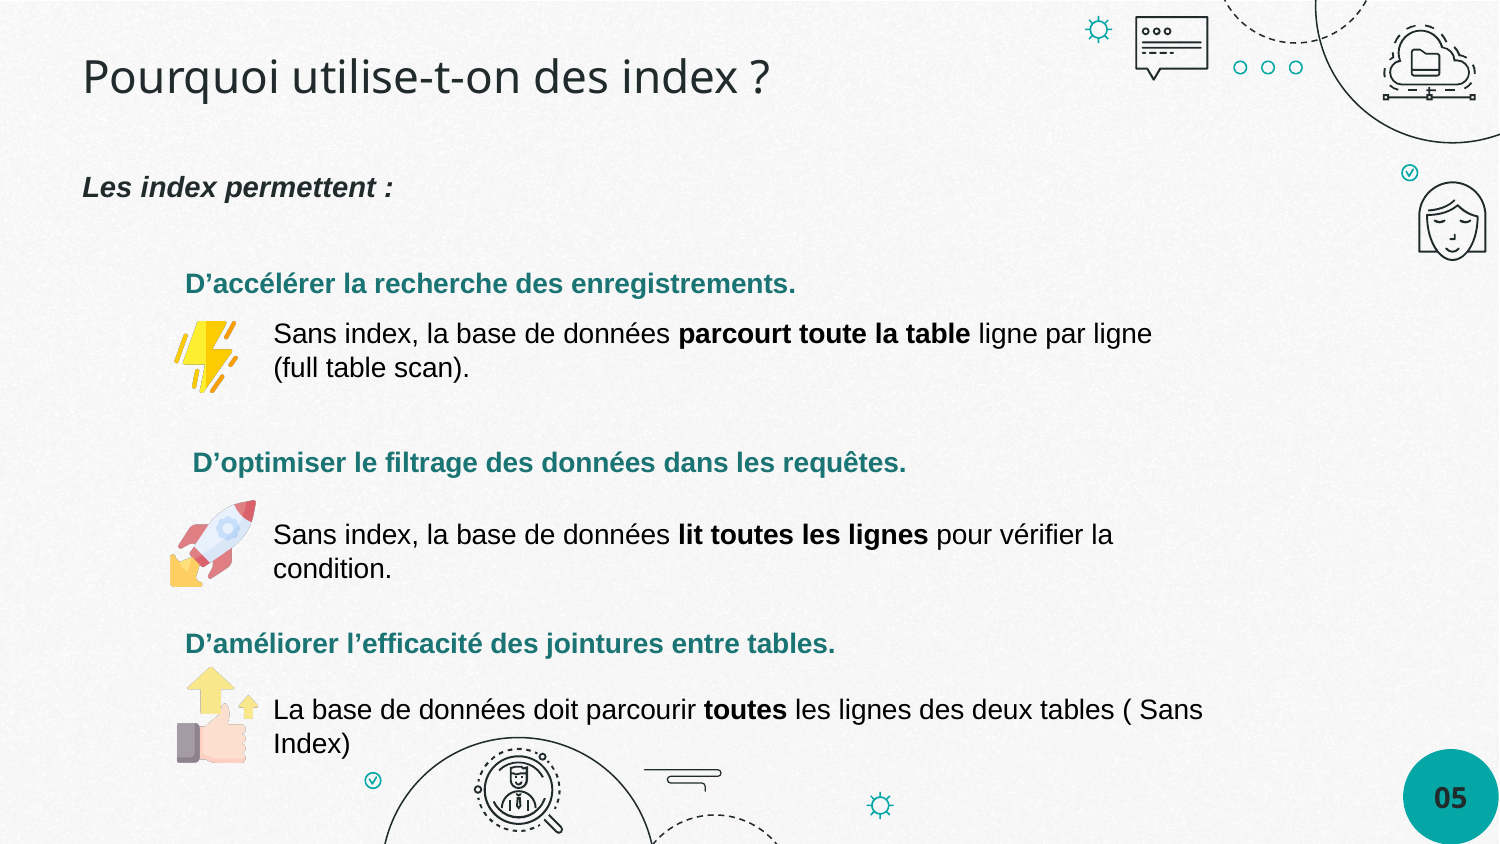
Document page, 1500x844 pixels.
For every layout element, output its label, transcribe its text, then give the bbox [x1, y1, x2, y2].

title Pourquoi utilise-t-on des index ? [67, 32, 1331, 127]
text_box D’améliorer l’efficacité des jointures entre tables. [170, 610, 1014, 683]
text_box La base de données doit parcourir toutes les lignes des deux tables ( Sans Index) [267, 683, 1276, 767]
text_box Sans index, la base de données lit toutes les lignes pour vérifier la condition. [258, 509, 1198, 592]
text_box 05 [1403, 749, 1498, 844]
picture [169, 667, 265, 763]
picture [169, 500, 256, 587]
text_box Les index permettent : [67, 153, 426, 221]
text_box D’optimiser le filtrage des données dans les requêtes. [170, 429, 1014, 503]
text_box D’accélérer la recherche des enregistrements. [169, 250, 841, 312]
picture [169, 320, 242, 394]
text_box Sans index, la base de données parcourt toute la table ligne par ligne (full table scan). [258, 300, 1198, 395]
